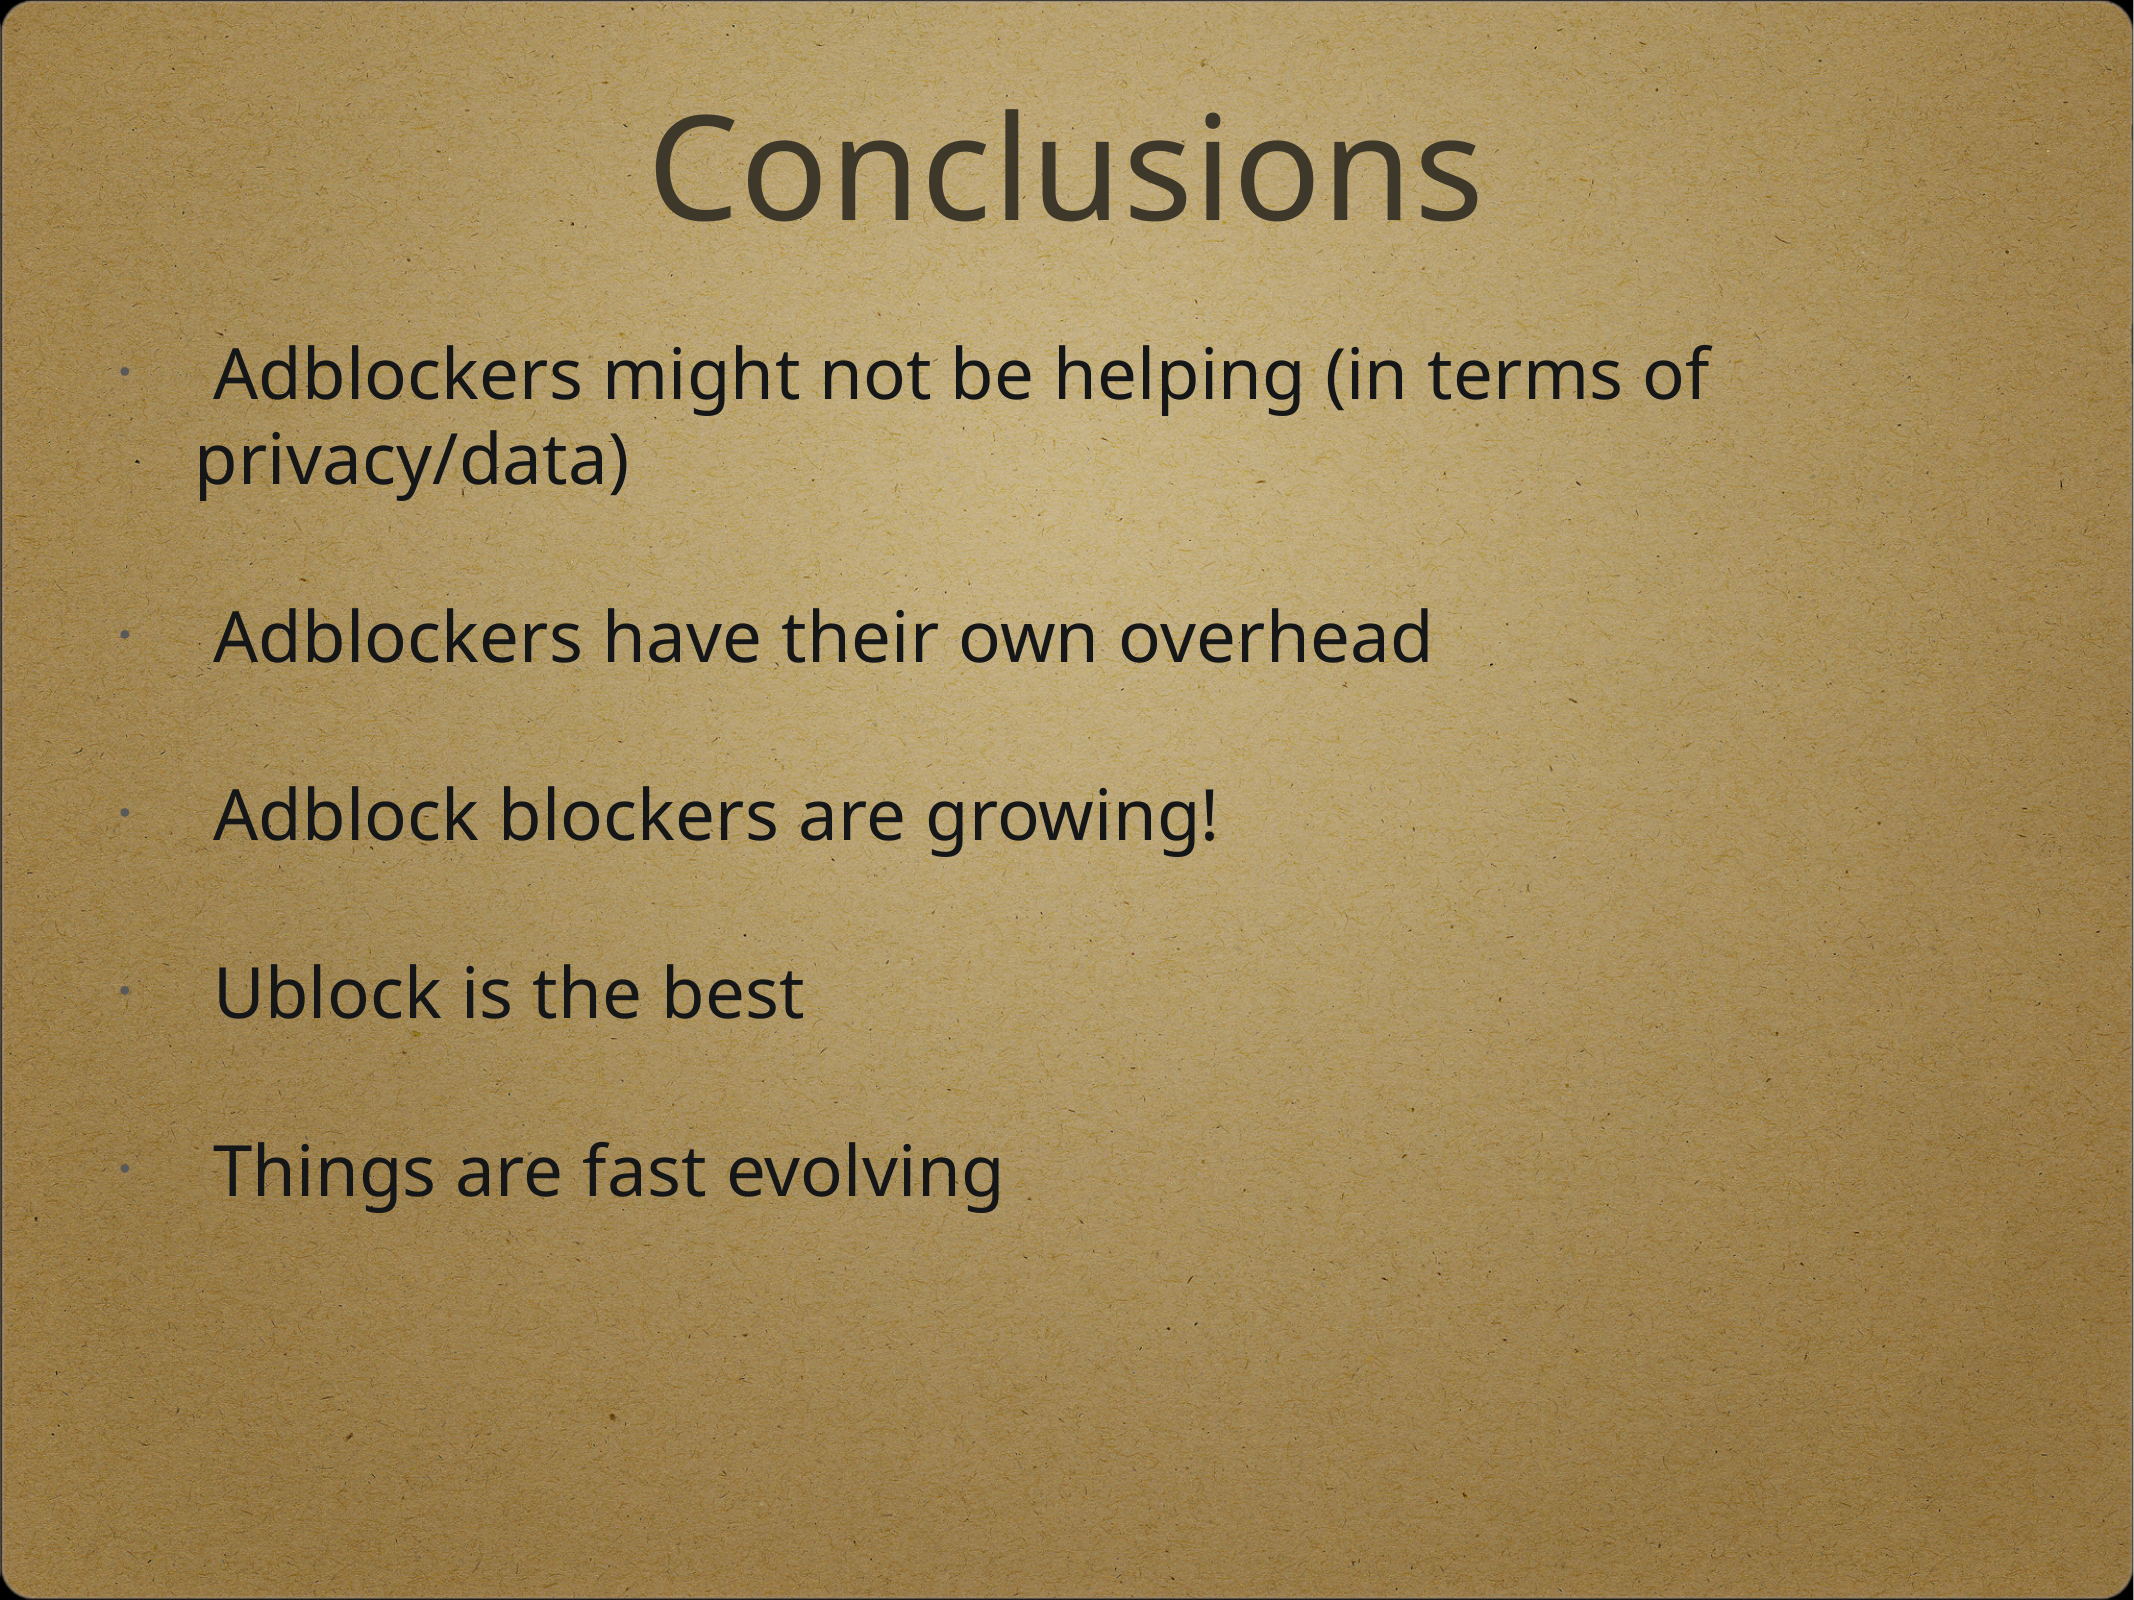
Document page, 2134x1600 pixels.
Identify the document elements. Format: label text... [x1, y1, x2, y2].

picture [0, 0, 2134, 1600]
list Adblockers might not be helping (in terms of privacy/data) Adblockers have their own overhead Adblock blockers are growing! Ublock is the best Things are fast evolving [95, 319, 2065, 1334]
title Conclusions [207, 0, 1926, 258]
